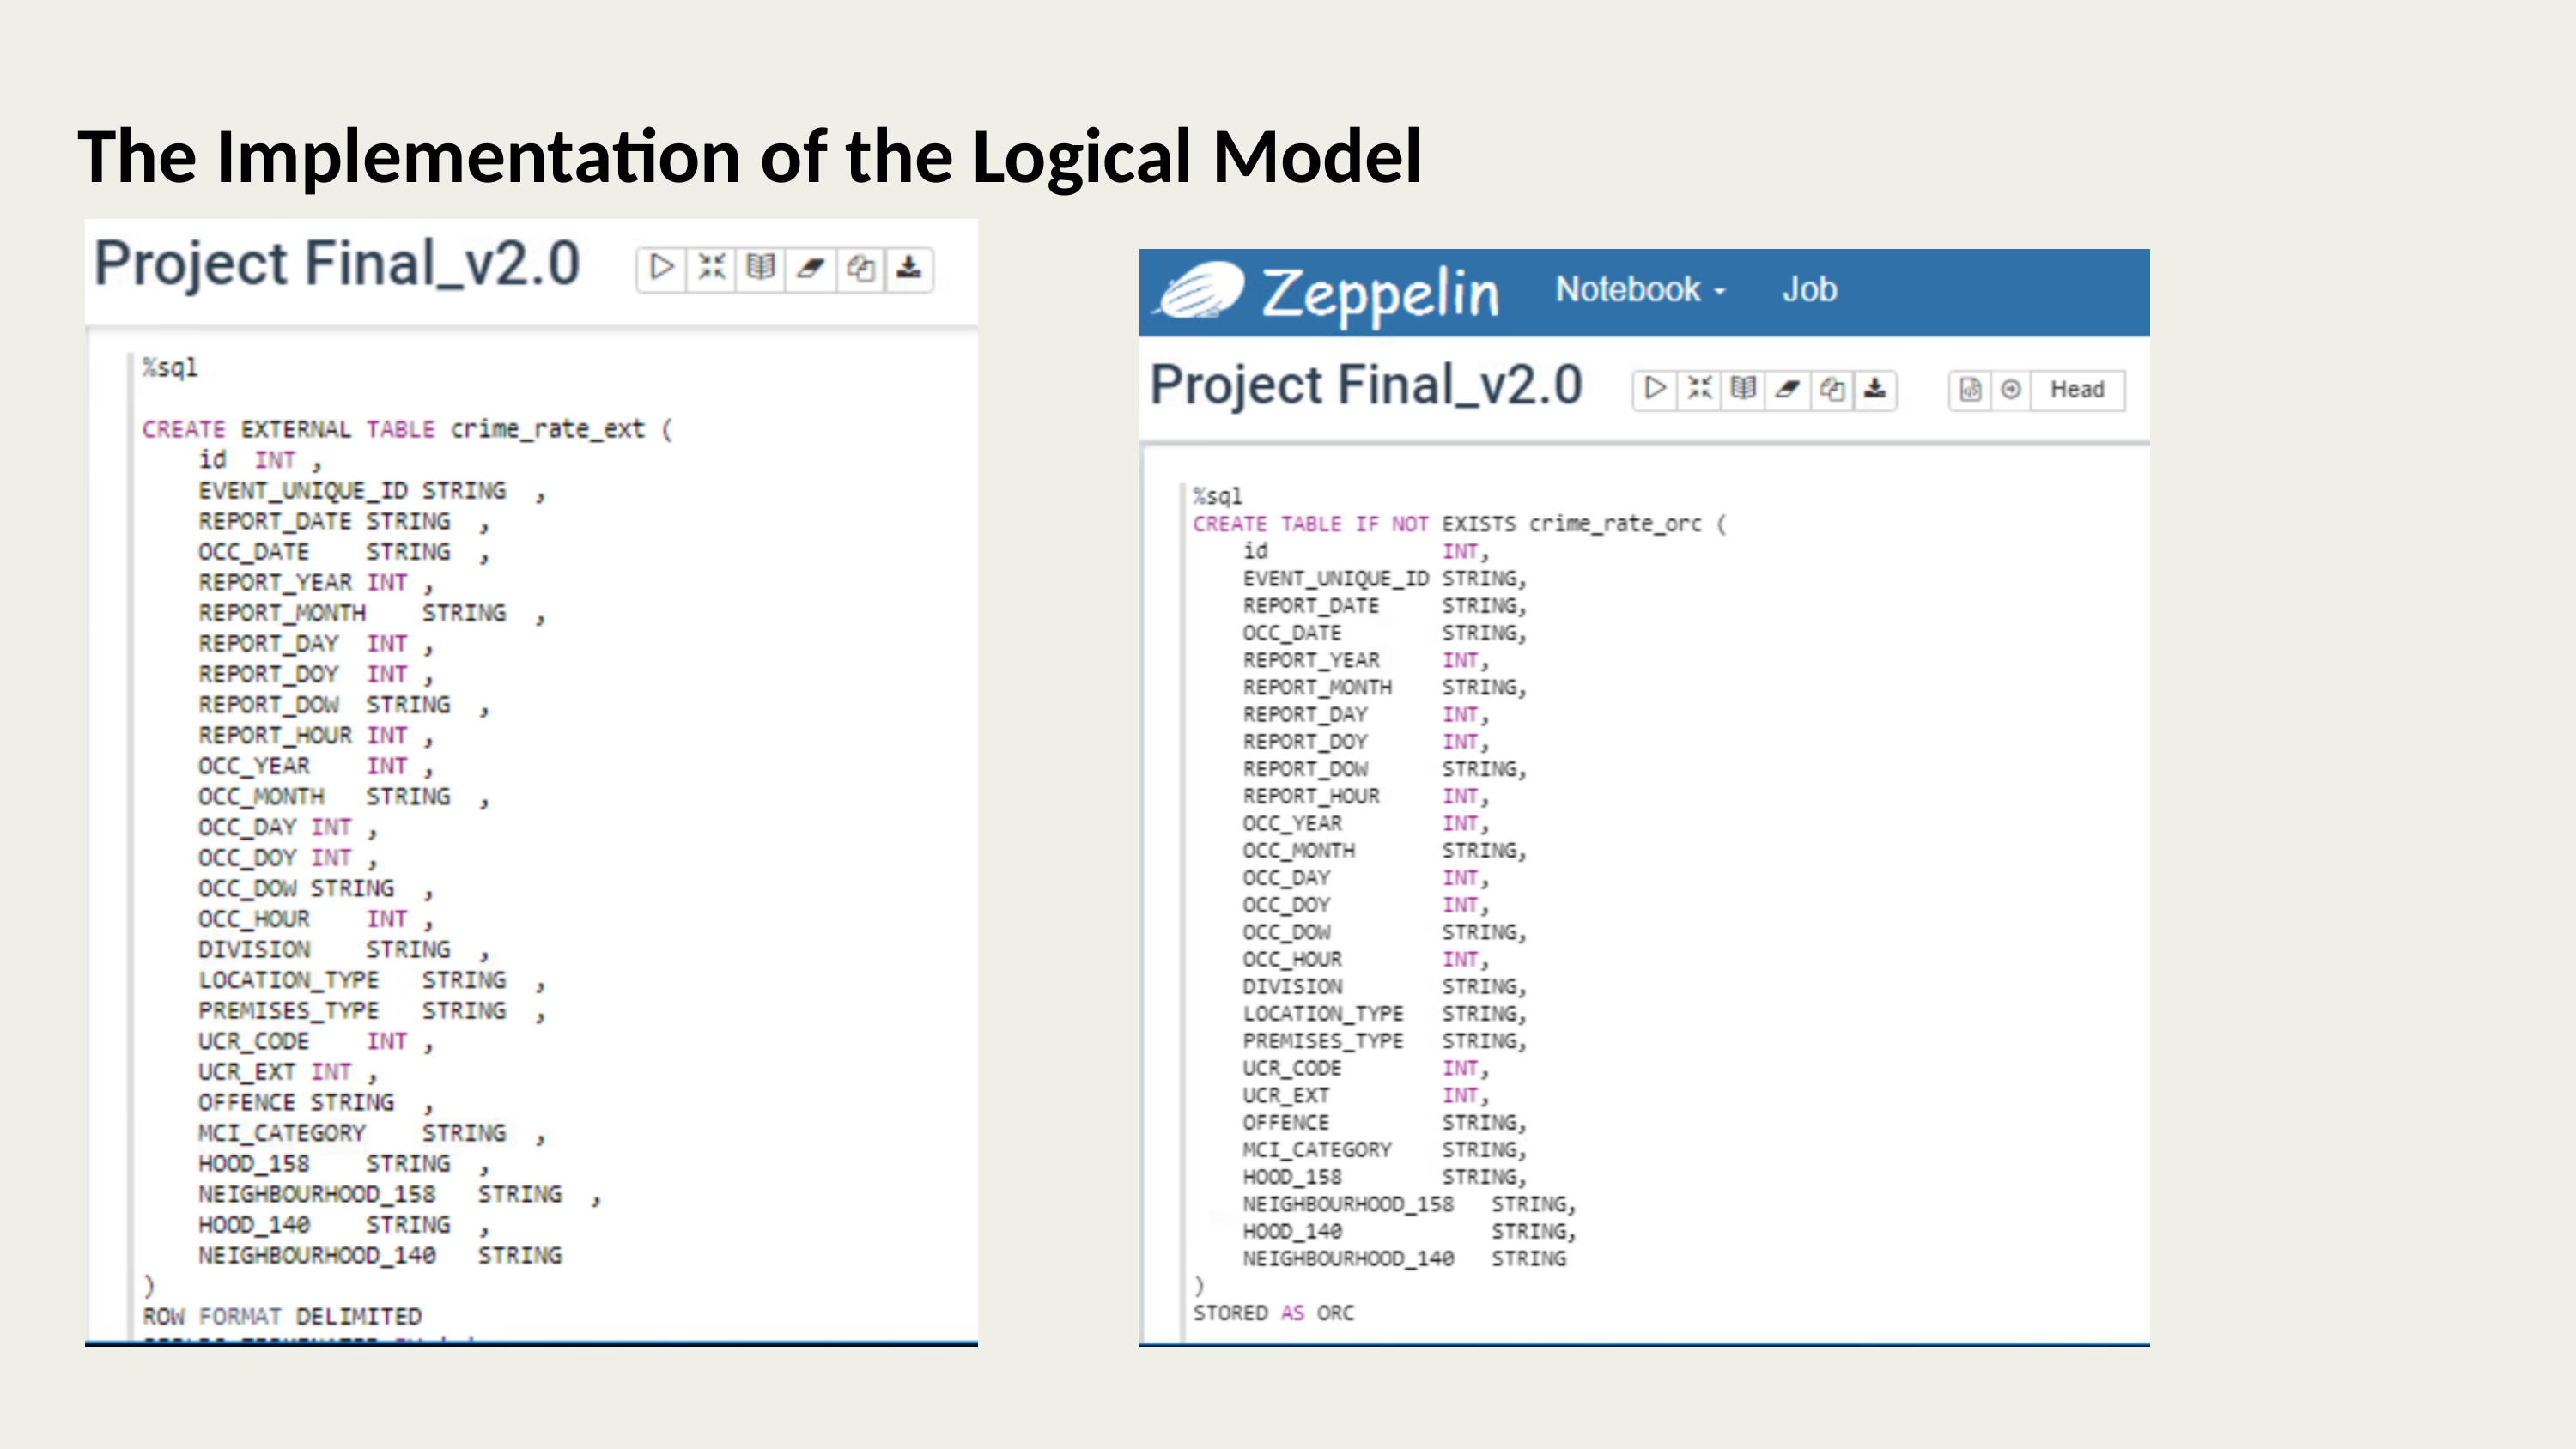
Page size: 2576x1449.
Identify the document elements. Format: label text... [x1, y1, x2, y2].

picture [85, 219, 979, 1347]
picture [1139, 248, 2150, 1347]
title The Implementation of the Logical Model [64, 39, 2490, 264]
